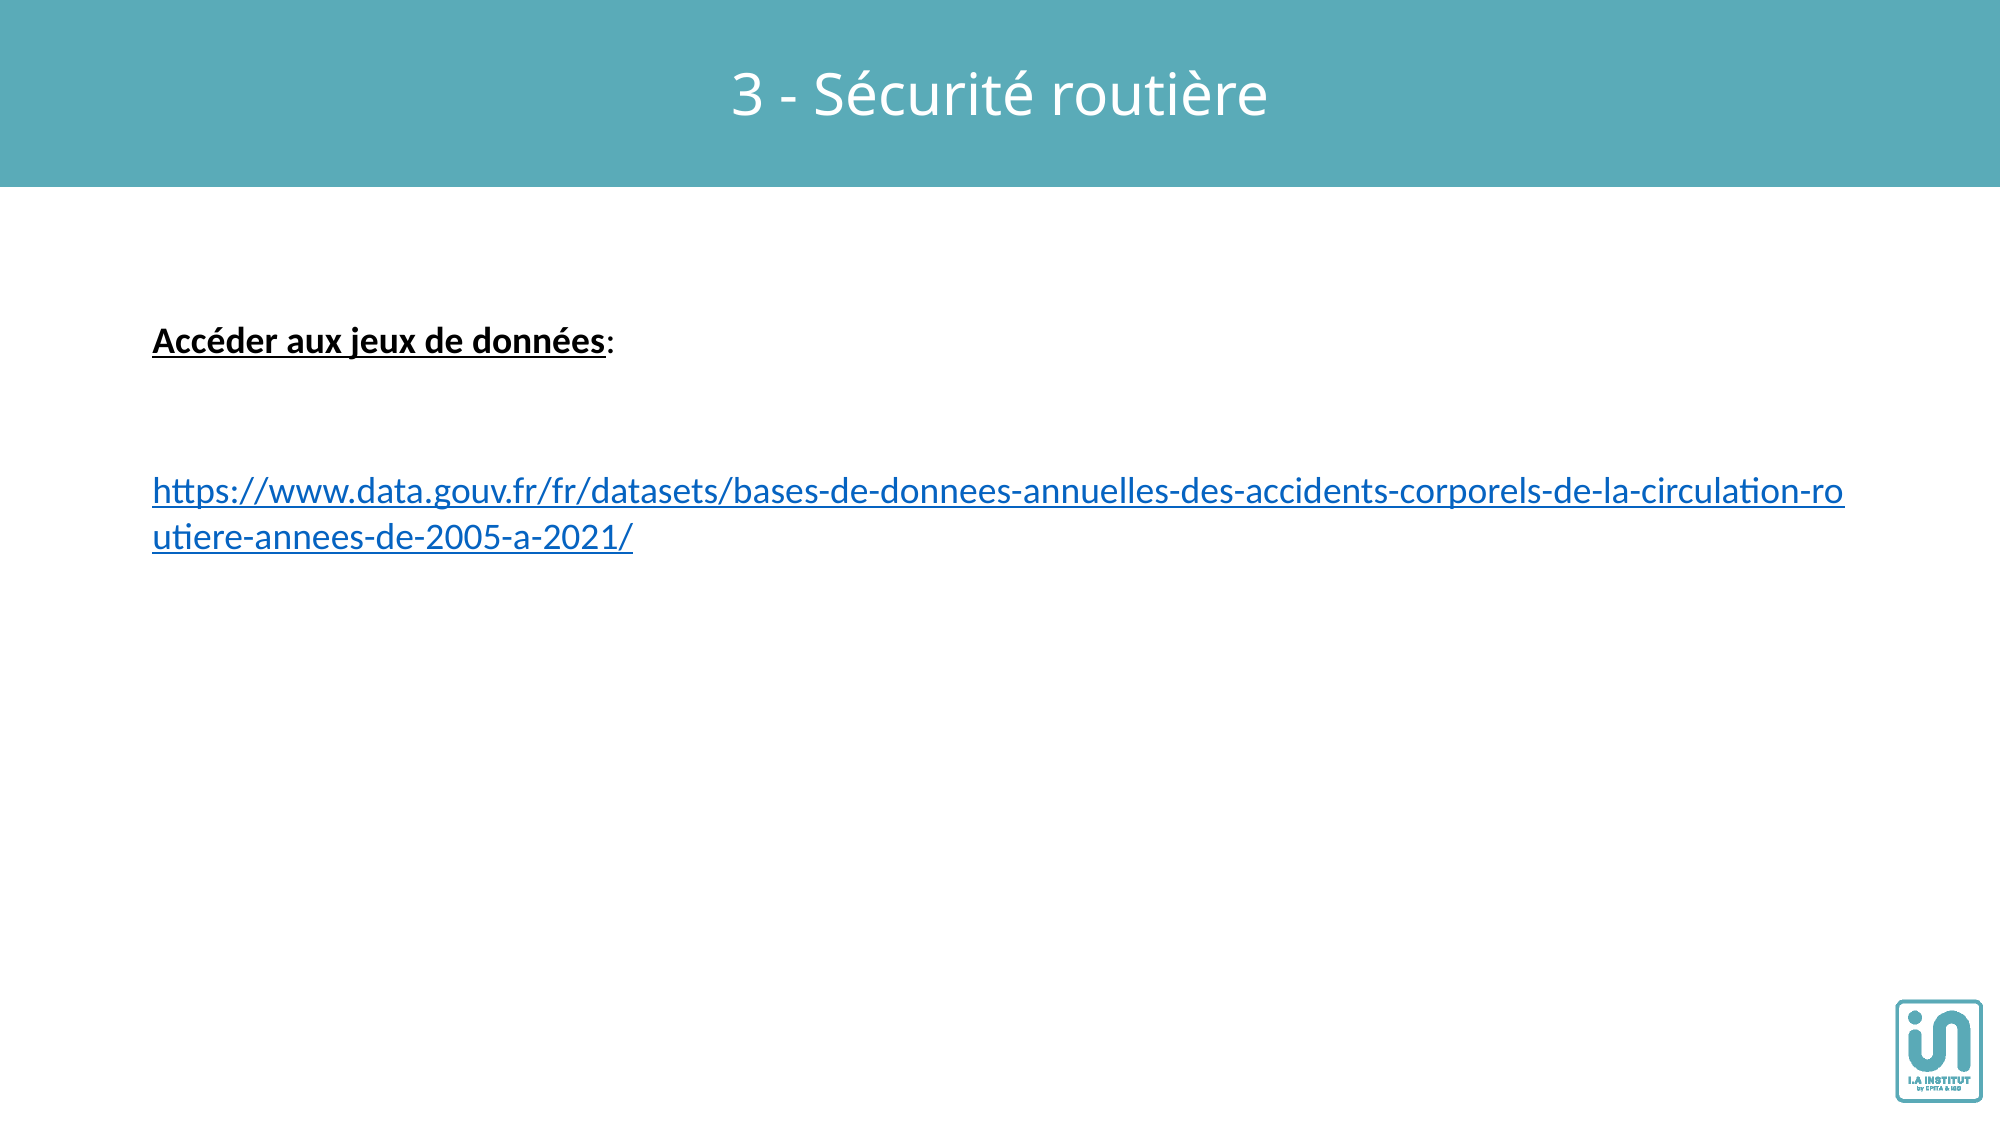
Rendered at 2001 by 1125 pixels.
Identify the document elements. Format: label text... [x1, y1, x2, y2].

text_box 3 - Sécurité routière [0, 0, 2000, 187]
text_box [1877, 981, 2000, 1120]
list Accéder aux jeux de données: https://www.data.gouv.fr/fr/datasets/bases-de-donnees-annuelles-des-accidents-corporels-de-la-circulation-routiere-annees-de-2005-a-2021/ [137, 299, 1863, 1075]
